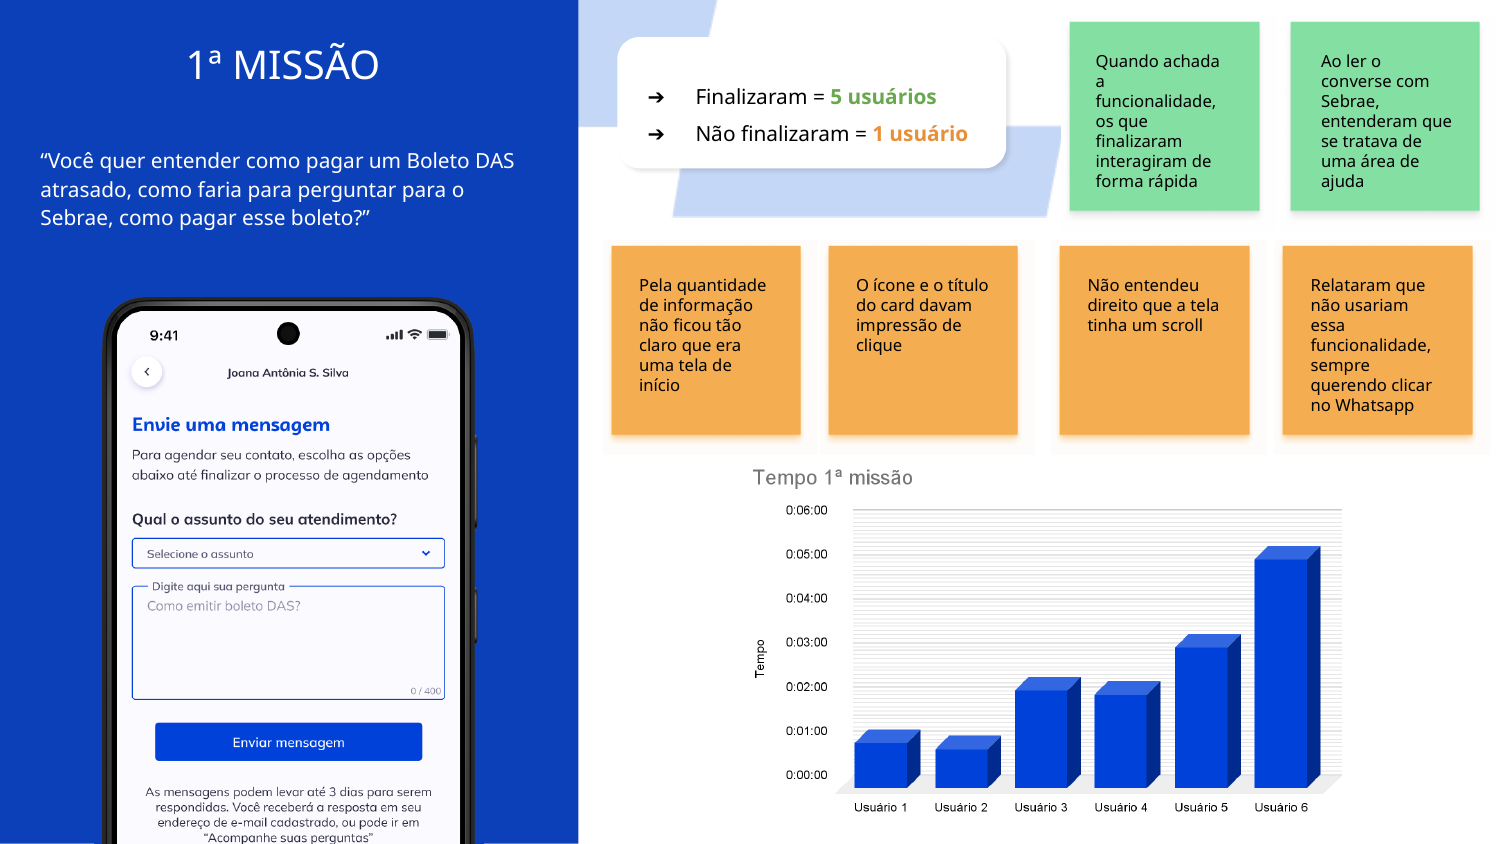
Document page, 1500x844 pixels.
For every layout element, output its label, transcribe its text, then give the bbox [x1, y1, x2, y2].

text_box “Você quer entender como pagar um Boleto DAS atrasado, como faria para perguntar para o Sebrae, como pagar esse boleto?” [25, 128, 550, 283]
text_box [605, 36, 1007, 169]
picture [603, 239, 1490, 835]
picture [1281, 16, 1497, 232]
picture [578, 0, 1277, 232]
text_box 1ª MISSÃO [20, 25, 546, 103]
text_box [0, 0, 579, 844]
picture [94, 296, 484, 844]
